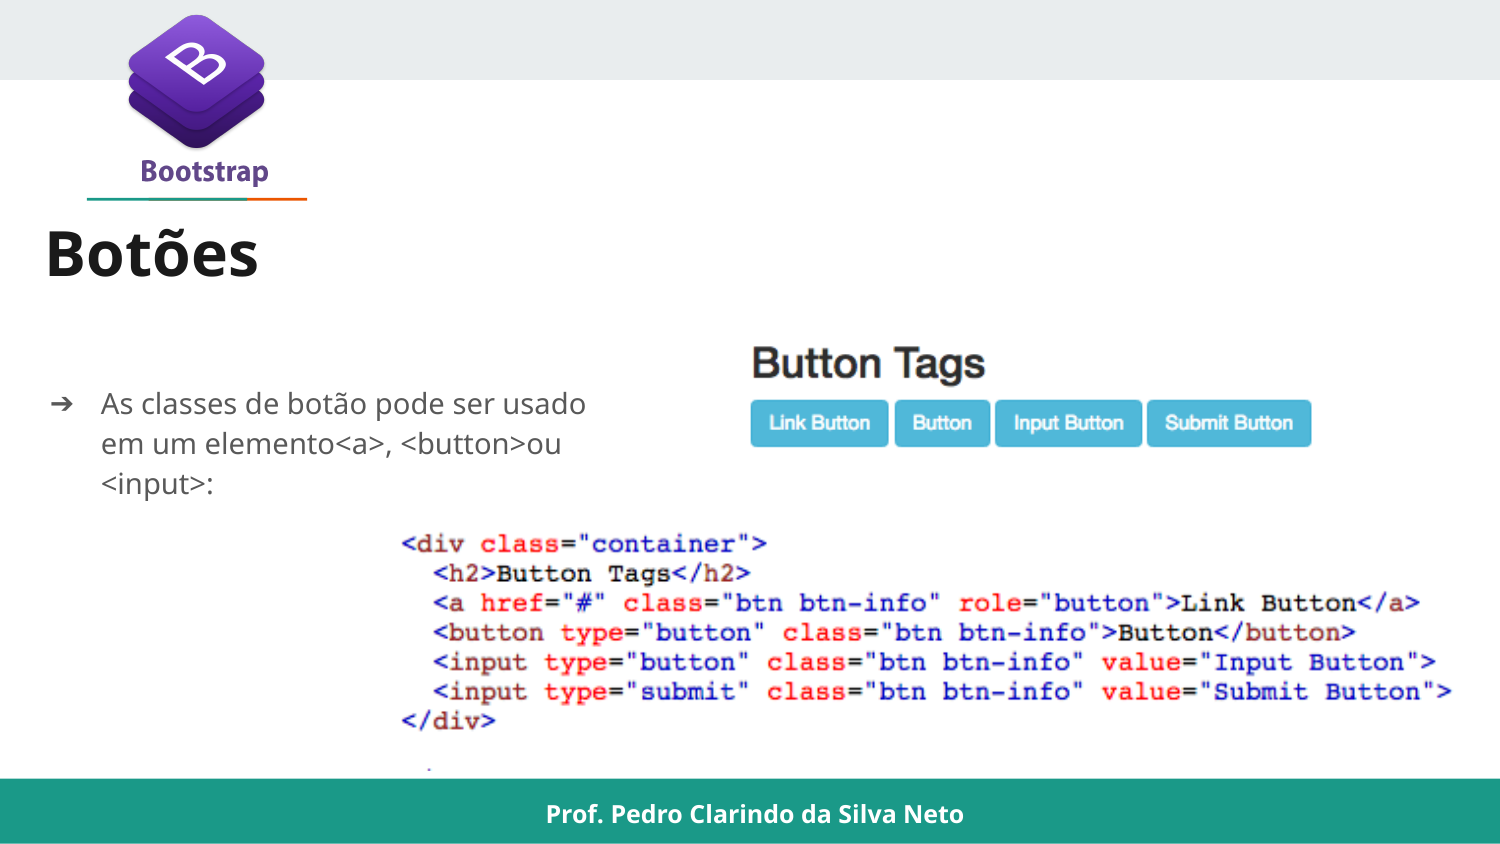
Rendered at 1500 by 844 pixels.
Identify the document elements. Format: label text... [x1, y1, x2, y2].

title Prof. Pedro Clarindo da Silva Neto [10, 794, 1500, 844]
list As classes de botão pode ser usado em um elemento<a>, <button>ou <input>: [10, 364, 613, 666]
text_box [99, 10, 306, 212]
picture [401, 516, 1476, 772]
title Botões [29, 199, 1416, 304]
text_box [0, 778, 1500, 844]
picture [726, 319, 1354, 485]
